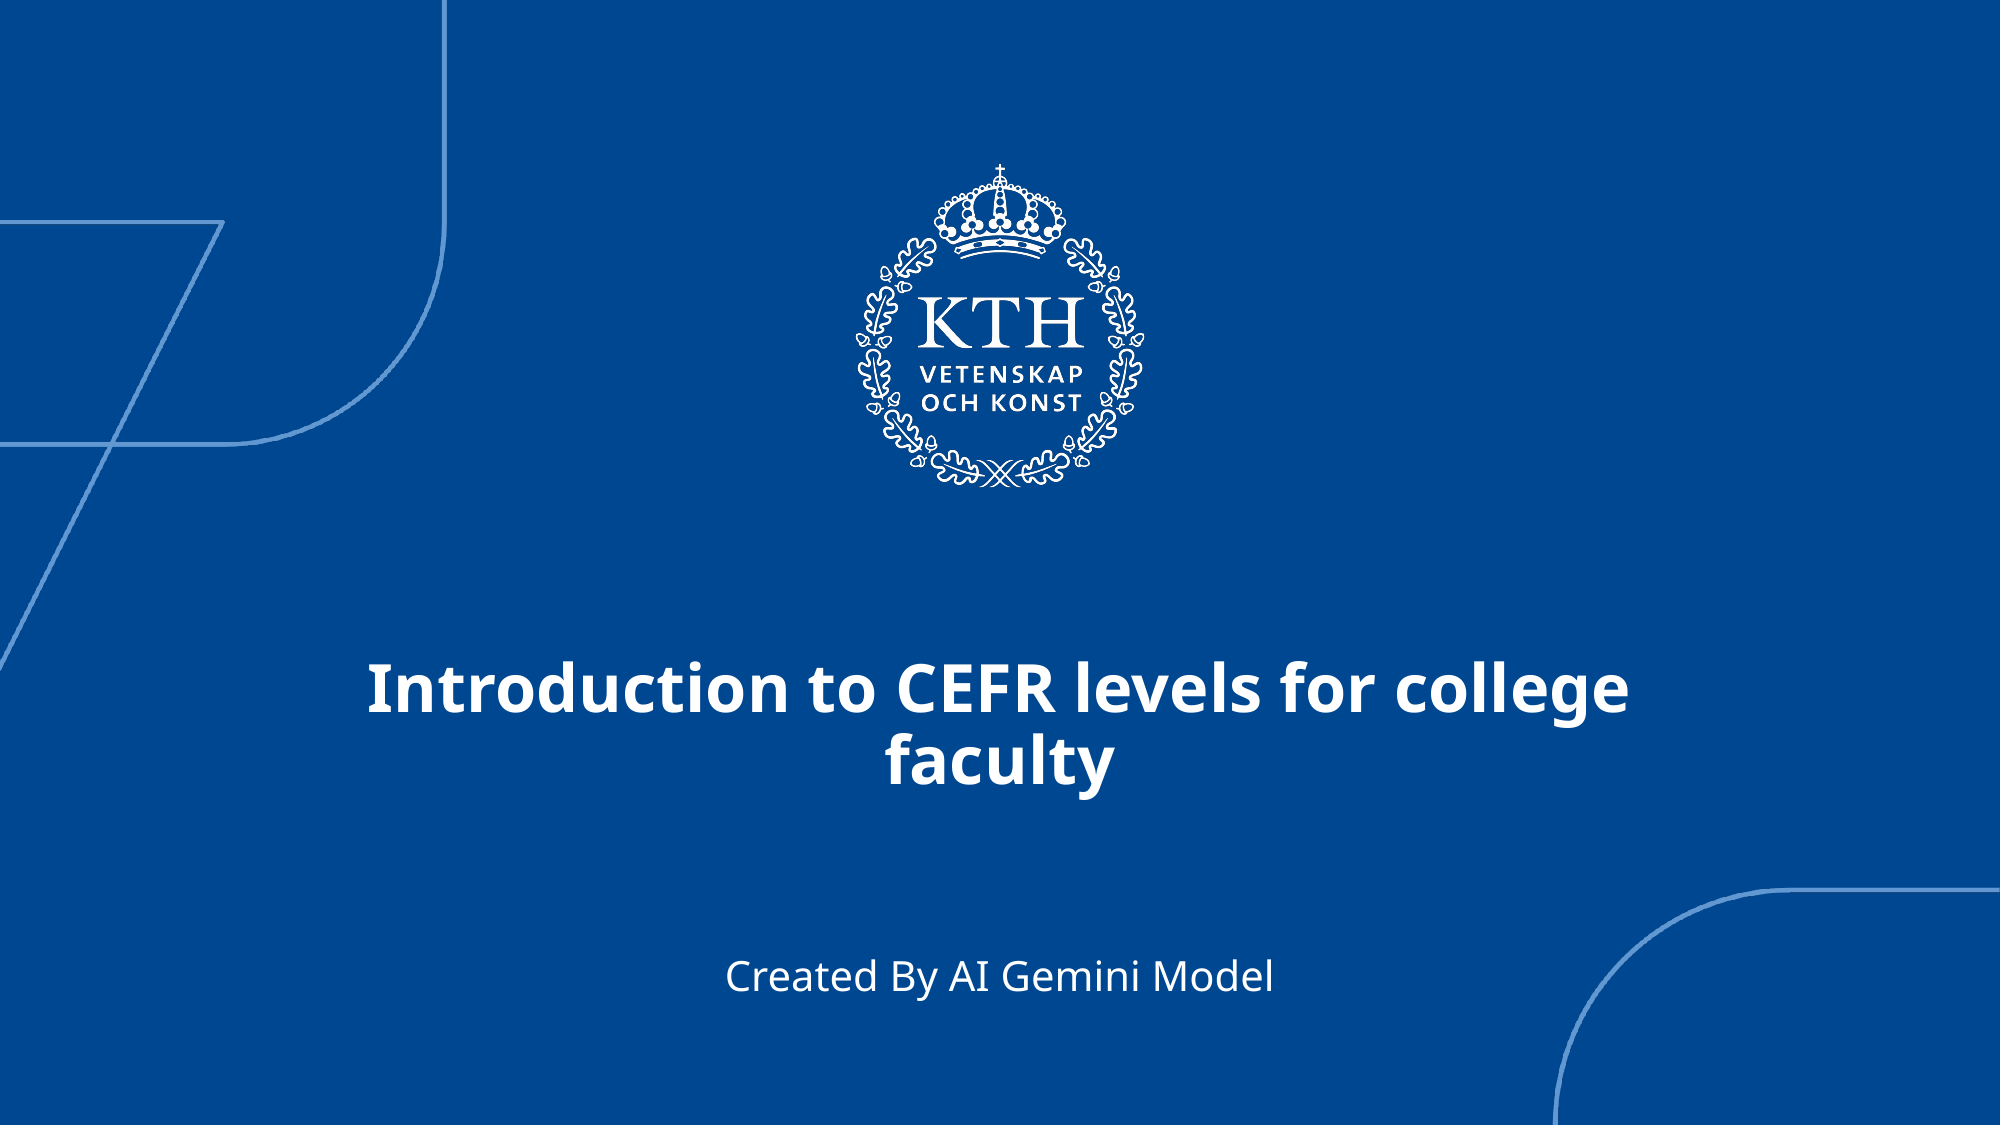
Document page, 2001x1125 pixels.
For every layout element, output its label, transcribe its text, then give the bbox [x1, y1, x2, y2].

picture [1503, 818, 2000, 1125]
subtitle Created By AI Gemini Model [349, 947, 1650, 1024]
picture [0, 0, 522, 761]
picture [855, 163, 1145, 488]
title Introduction to CEFR levels for college faculty [278, 585, 1722, 858]
